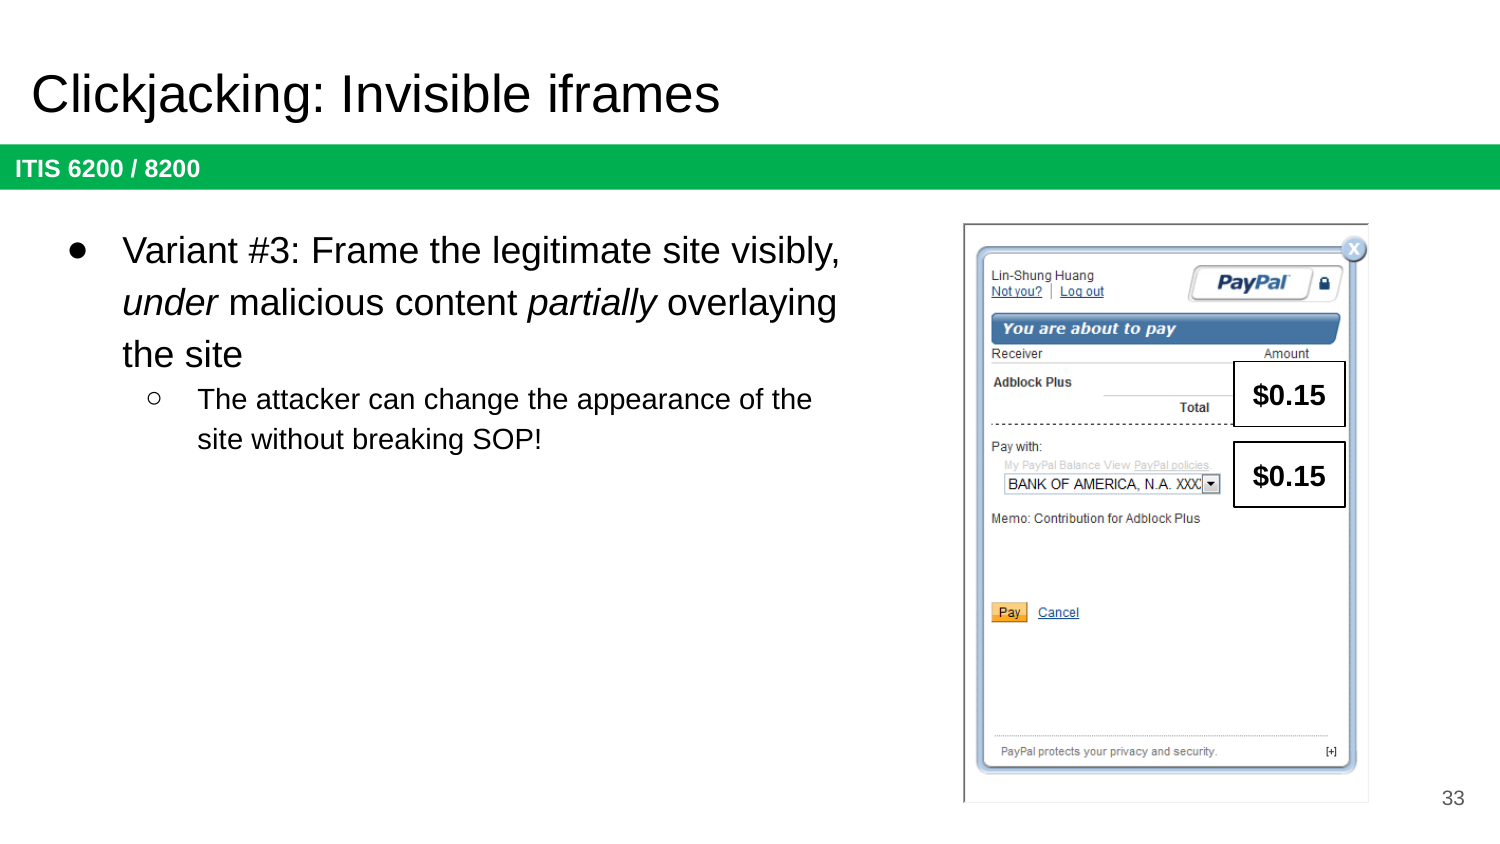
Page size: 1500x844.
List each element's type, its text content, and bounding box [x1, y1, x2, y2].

slide_number 33 [1389, 764, 1480, 830]
list Variant #3: Frame the legitimate site visibly, under malicious content partially overlaying the site The attacker can change the appearance of the site without breaking SOP! [32, 204, 877, 823]
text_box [962, 223, 1370, 804]
title Clickjacking: Invisible iframes [16, 44, 1415, 139]
